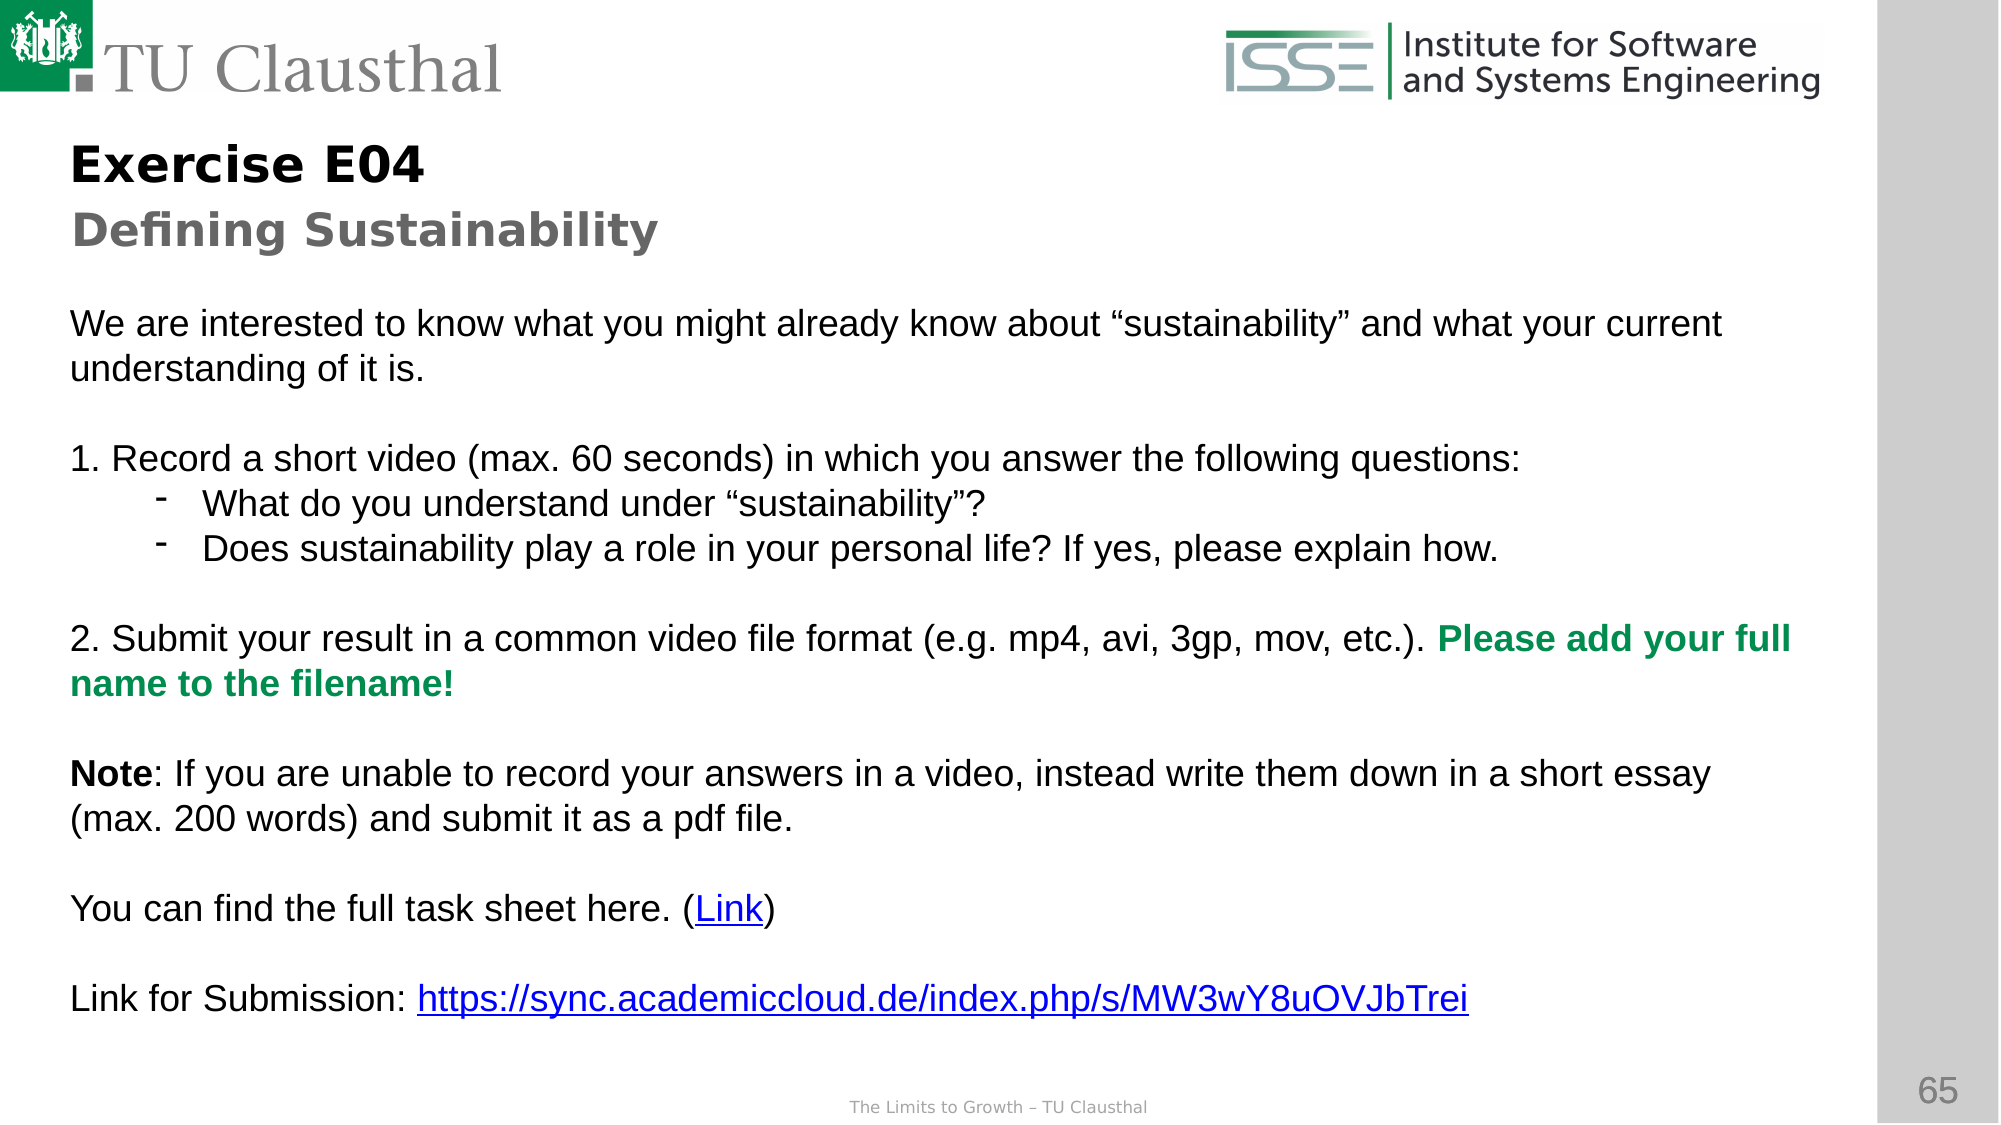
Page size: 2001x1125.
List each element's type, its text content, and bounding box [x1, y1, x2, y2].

text_box Defining Sustainability [70, 188, 1768, 268]
text_box We are interested to know what you might already know about “sustainability” and what your current understanding of it is. 1. Record a short video (max. 60 seconds) in which you answer the following questions: What do you understand under “sustainability”? Does sustainability play a role in your personal life? If yes, please explain how. 2. Submit your result in a common video file format (e.g. mp4, avi, 3gp, mov, etc.). Please add your full name to the filename! Note: If you are unable to record your answers in a video, instead write them down in a short essay (max. 200 words) and submit it as a pdf file. You can find the full task sheet here. (Link) Link for Submission: https://sync.academiccloud.de/index.php/s/MW3wY8uOVJbTrei [55, 287, 1816, 1032]
text_box Exercise E04 [55, 125, 1816, 206]
picture [0, 0, 501, 92]
picture [1218, 22, 1825, 106]
